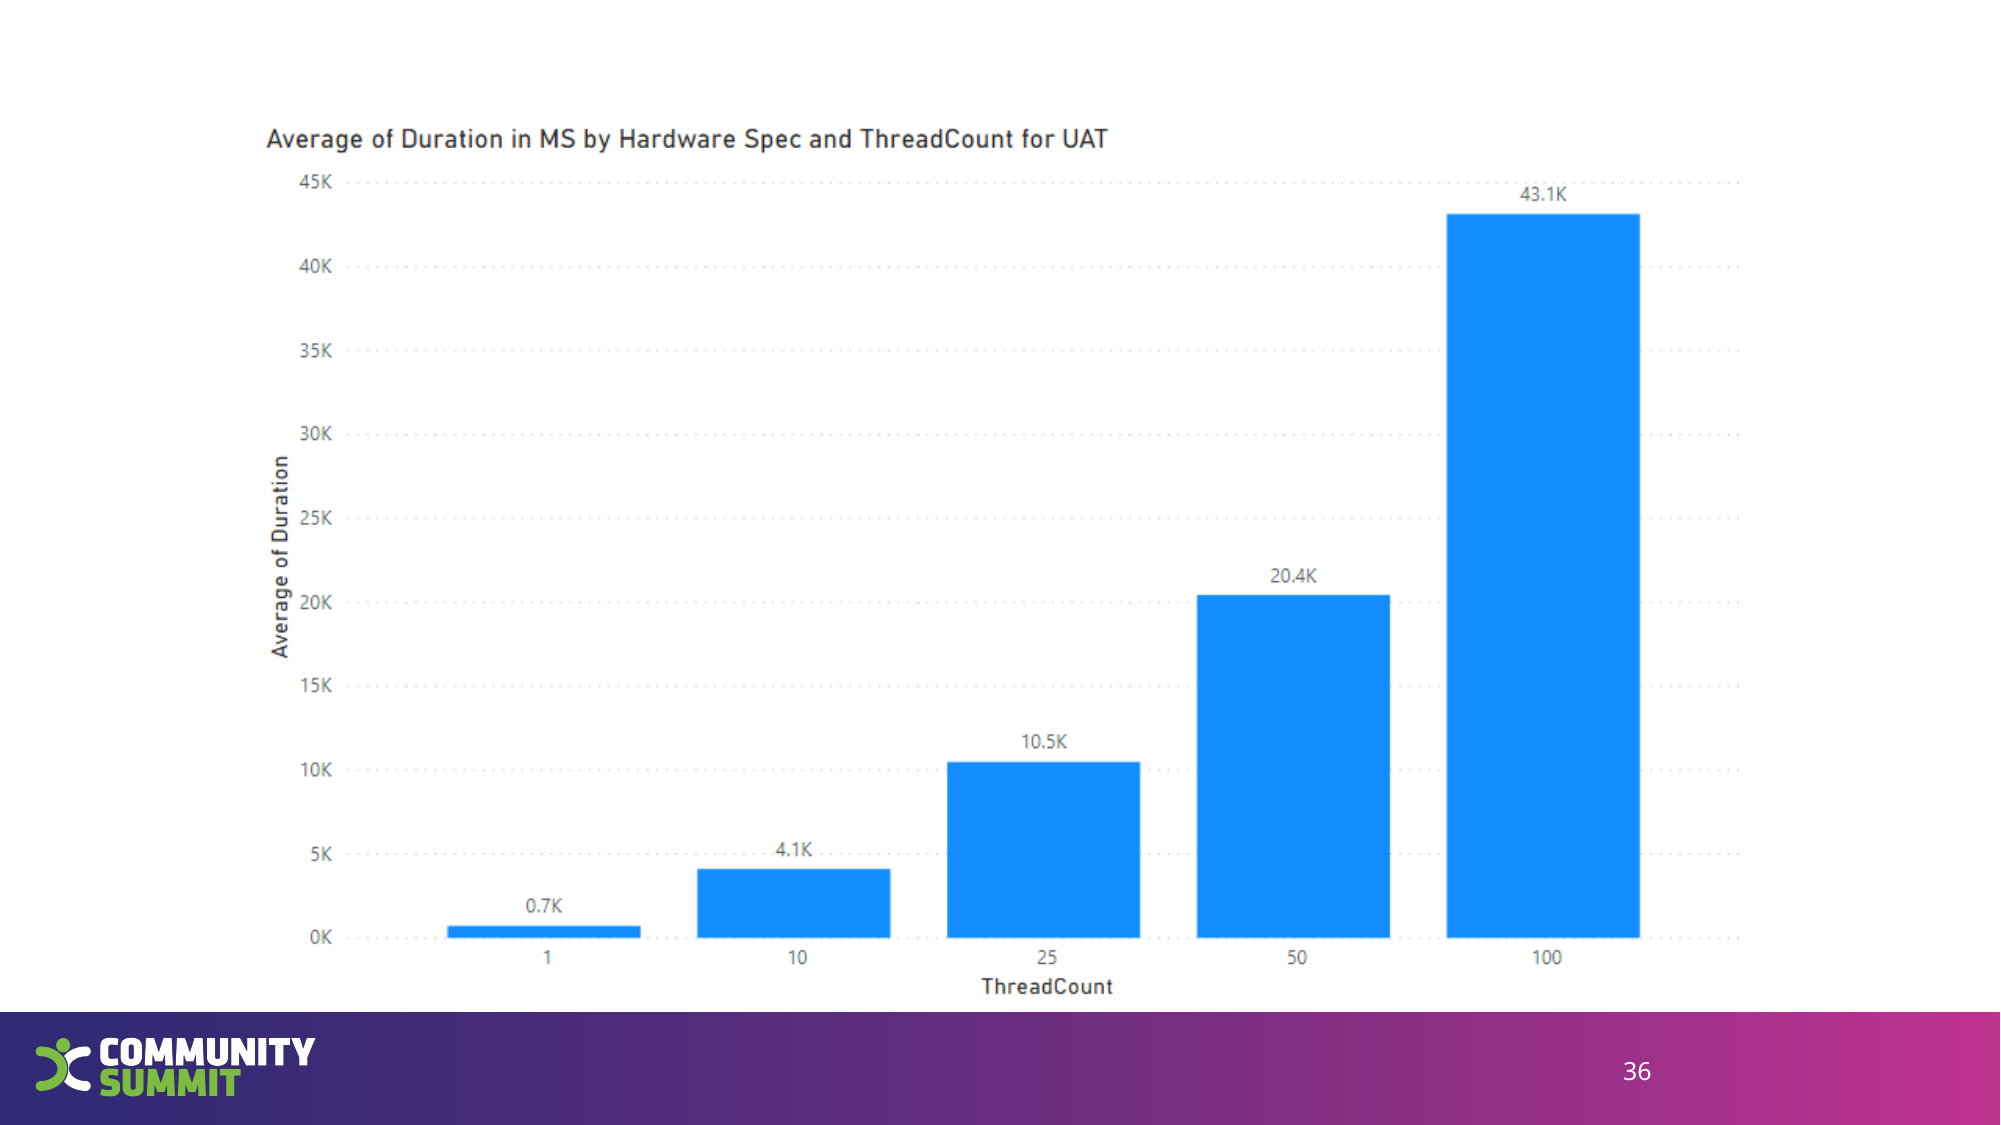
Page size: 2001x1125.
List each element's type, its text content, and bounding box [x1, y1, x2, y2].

picture [261, 123, 1739, 1002]
picture [0, 1012, 2000, 1125]
slide_number 36 [1412, 1042, 1863, 1103]
